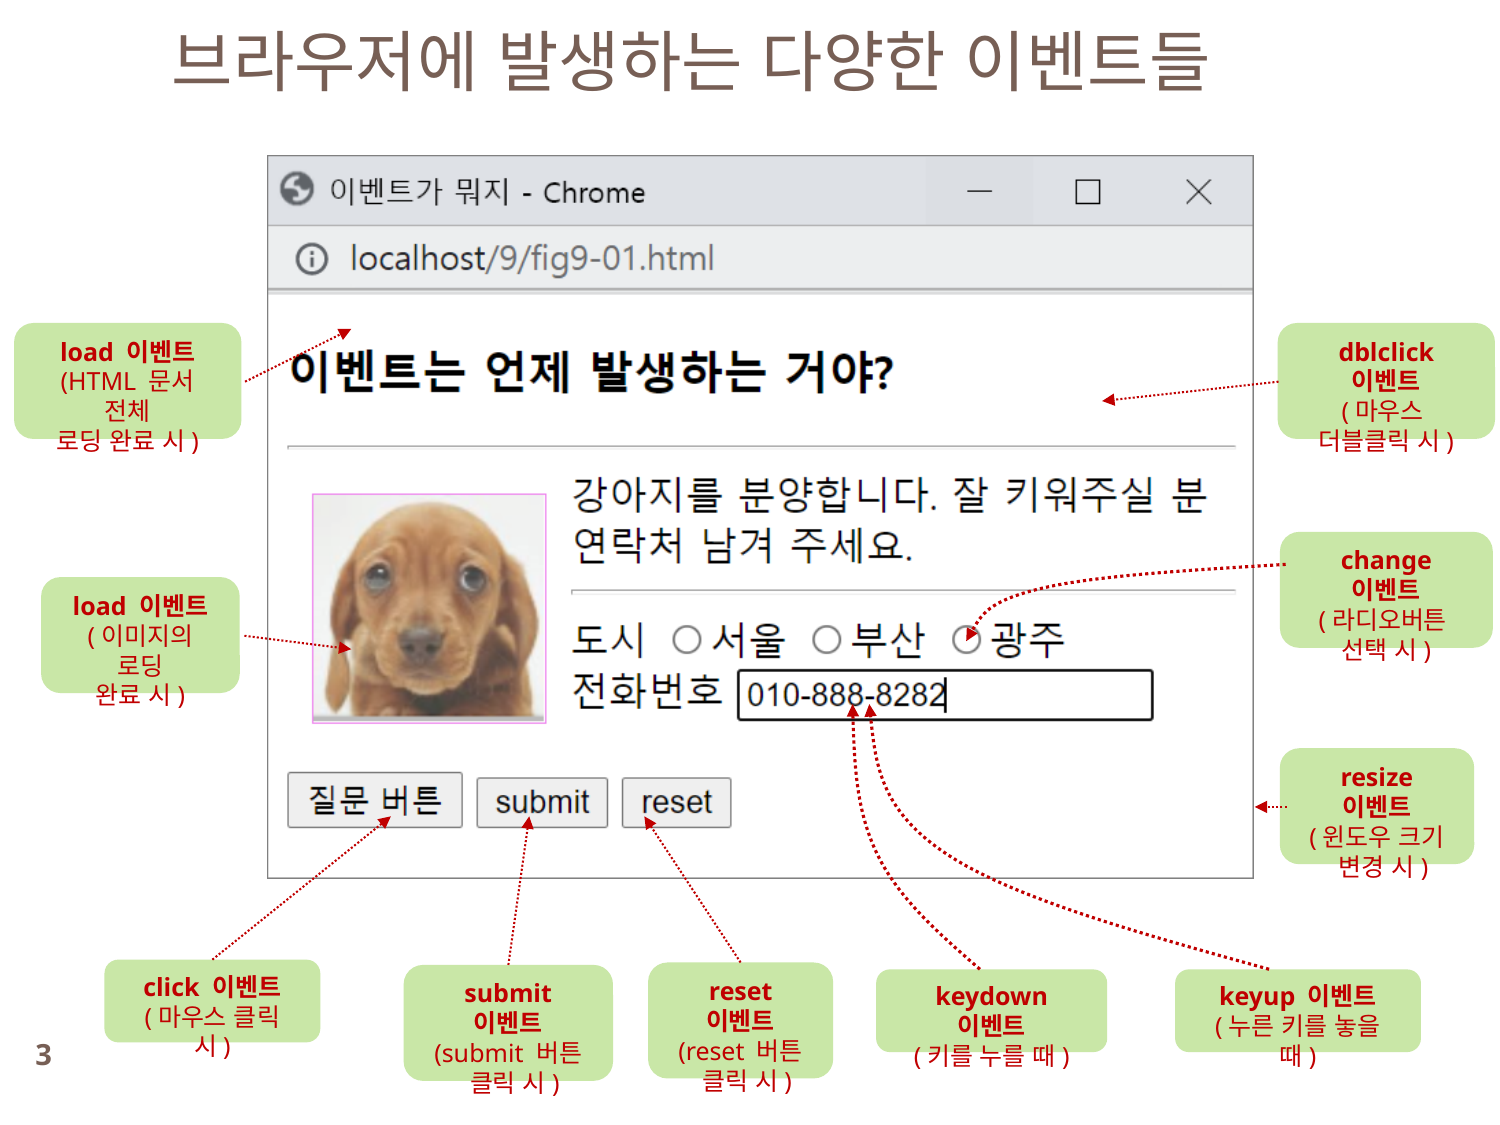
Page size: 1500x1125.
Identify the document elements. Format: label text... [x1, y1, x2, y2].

text_box load 이벤트 (이미지의 로딩 완료 시) [41, 577, 240, 694]
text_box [1101, 381, 1279, 402]
text_box keyup 이벤트 (누른 키를 놓을 때) [1175, 969, 1421, 1053]
text_box reset 이벤트 (reset 버튼 클릭 시) [648, 962, 834, 1079]
text_box dblclick 이벤트 (마우스 더블클릭 시) [1277, 322, 1496, 439]
text_box [896, 889, 981, 971]
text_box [244, 328, 352, 382]
title 브라우저에 발생하는 다양한 이벤트들 [156, 4, 1495, 116]
text_box [1014, 889, 1270, 971]
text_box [212, 815, 392, 960]
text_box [508, 815, 530, 966]
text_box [643, 815, 741, 963]
text_box keydown 이벤트 (키를 누를 때) [876, 969, 1108, 1053]
text_box load 이벤트 (HTML 문서 전체 로딩 완료 시) [14, 322, 242, 439]
text_box resize 이벤트 (윈도우 크기 변경 시) [1279, 748, 1475, 865]
text_box [1259, 562, 1286, 571]
text_box click 이벤트 (마우스 클릭 시) [104, 959, 321, 1043]
slide_number 3 [0, 1025, 88, 1088]
text_box change 이벤트 (라디오버튼 선택 시) [1279, 531, 1493, 648]
text_box submit 이벤트 (submit 버튼 클릭 시) [403, 964, 614, 1081]
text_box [244, 635, 352, 650]
picture [267, 155, 1254, 880]
